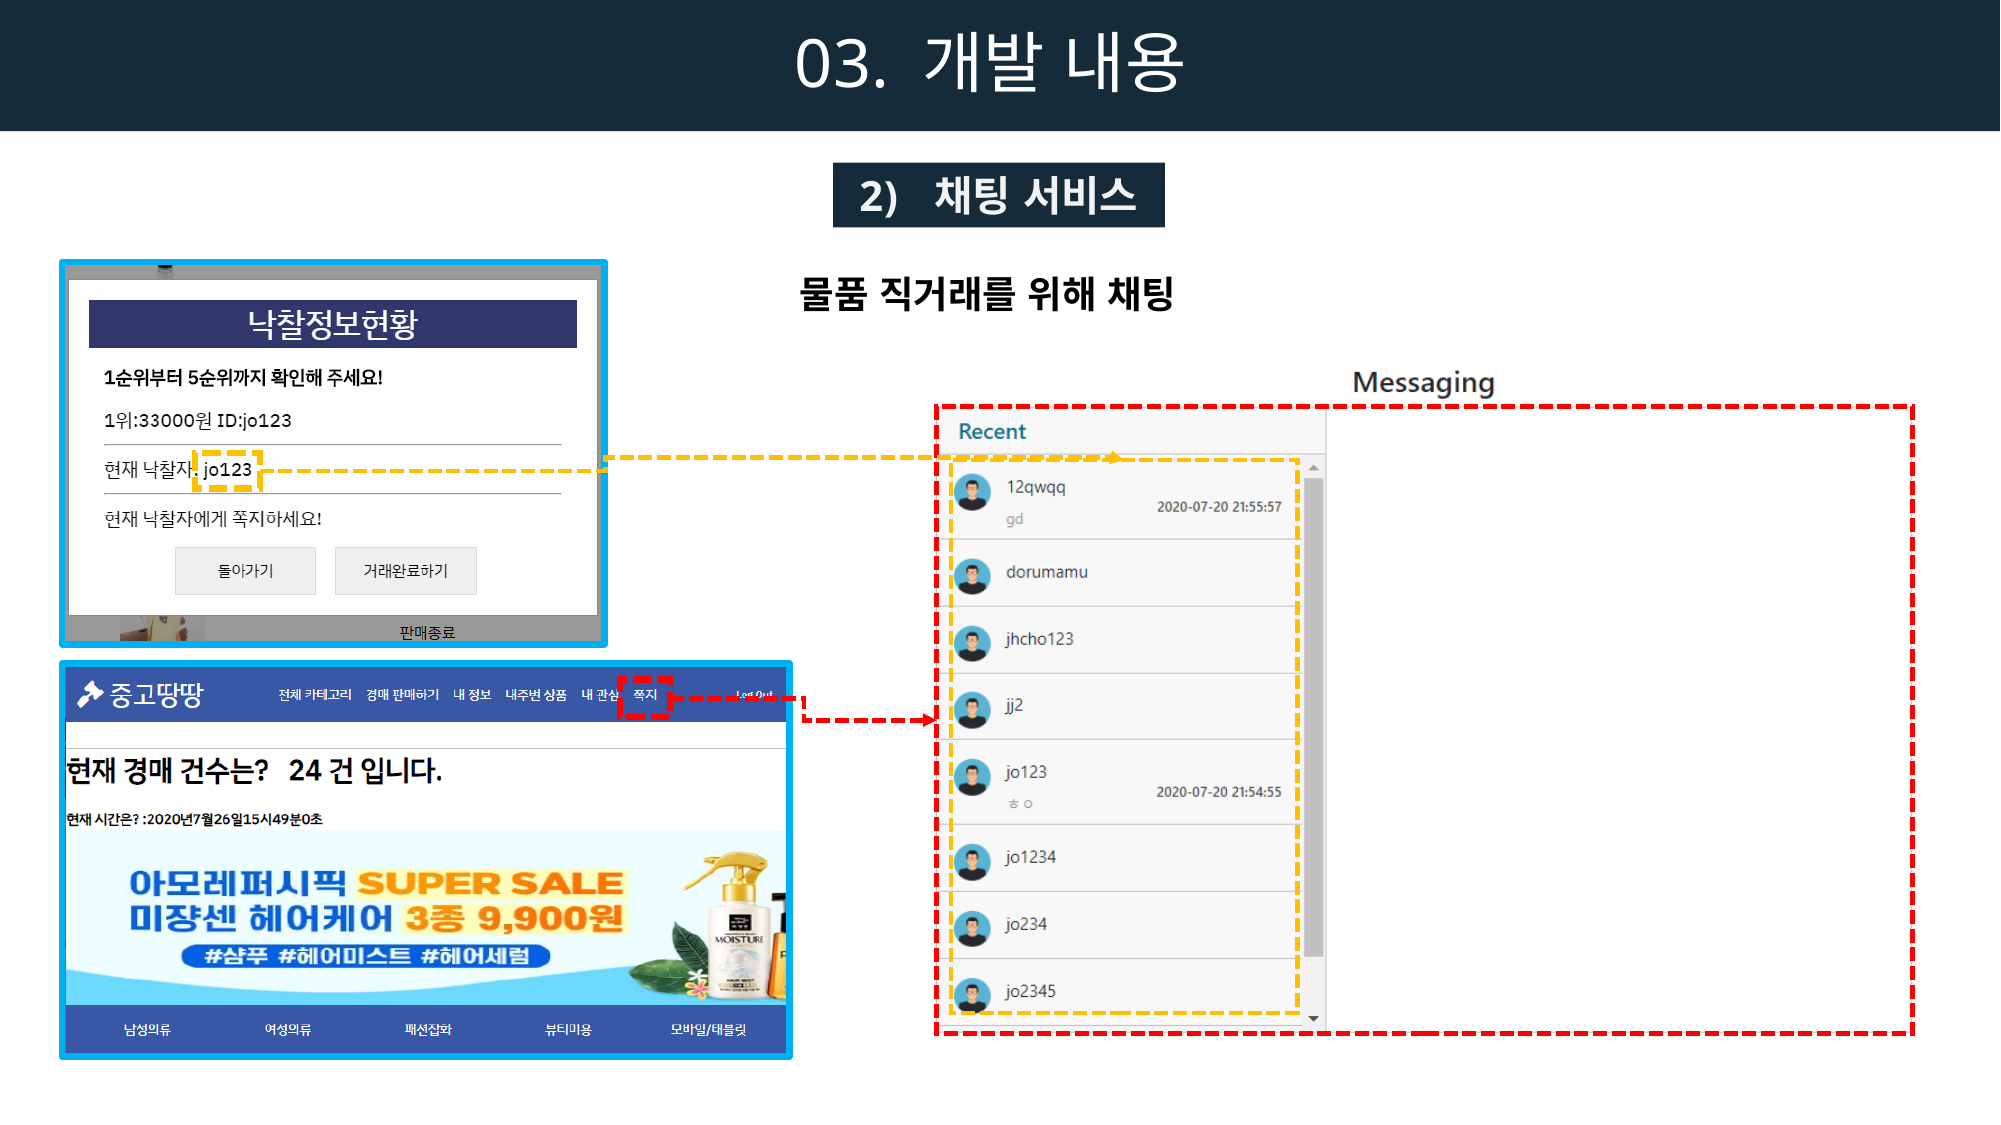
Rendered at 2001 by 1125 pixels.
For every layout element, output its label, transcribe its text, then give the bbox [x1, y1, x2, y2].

picture [936, 362, 1913, 1034]
text_box 03. 개발 내용 [779, 13, 1202, 109]
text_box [670, 698, 937, 721]
picture [66, 668, 787, 1052]
text_box 물품 직거래를 위해 채팅 [743, 263, 1233, 324]
text_box [0, 0, 2000, 132]
text_box 채팅 서비스 [833, 162, 1165, 228]
picture [66, 266, 602, 640]
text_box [259, 460, 1125, 471]
